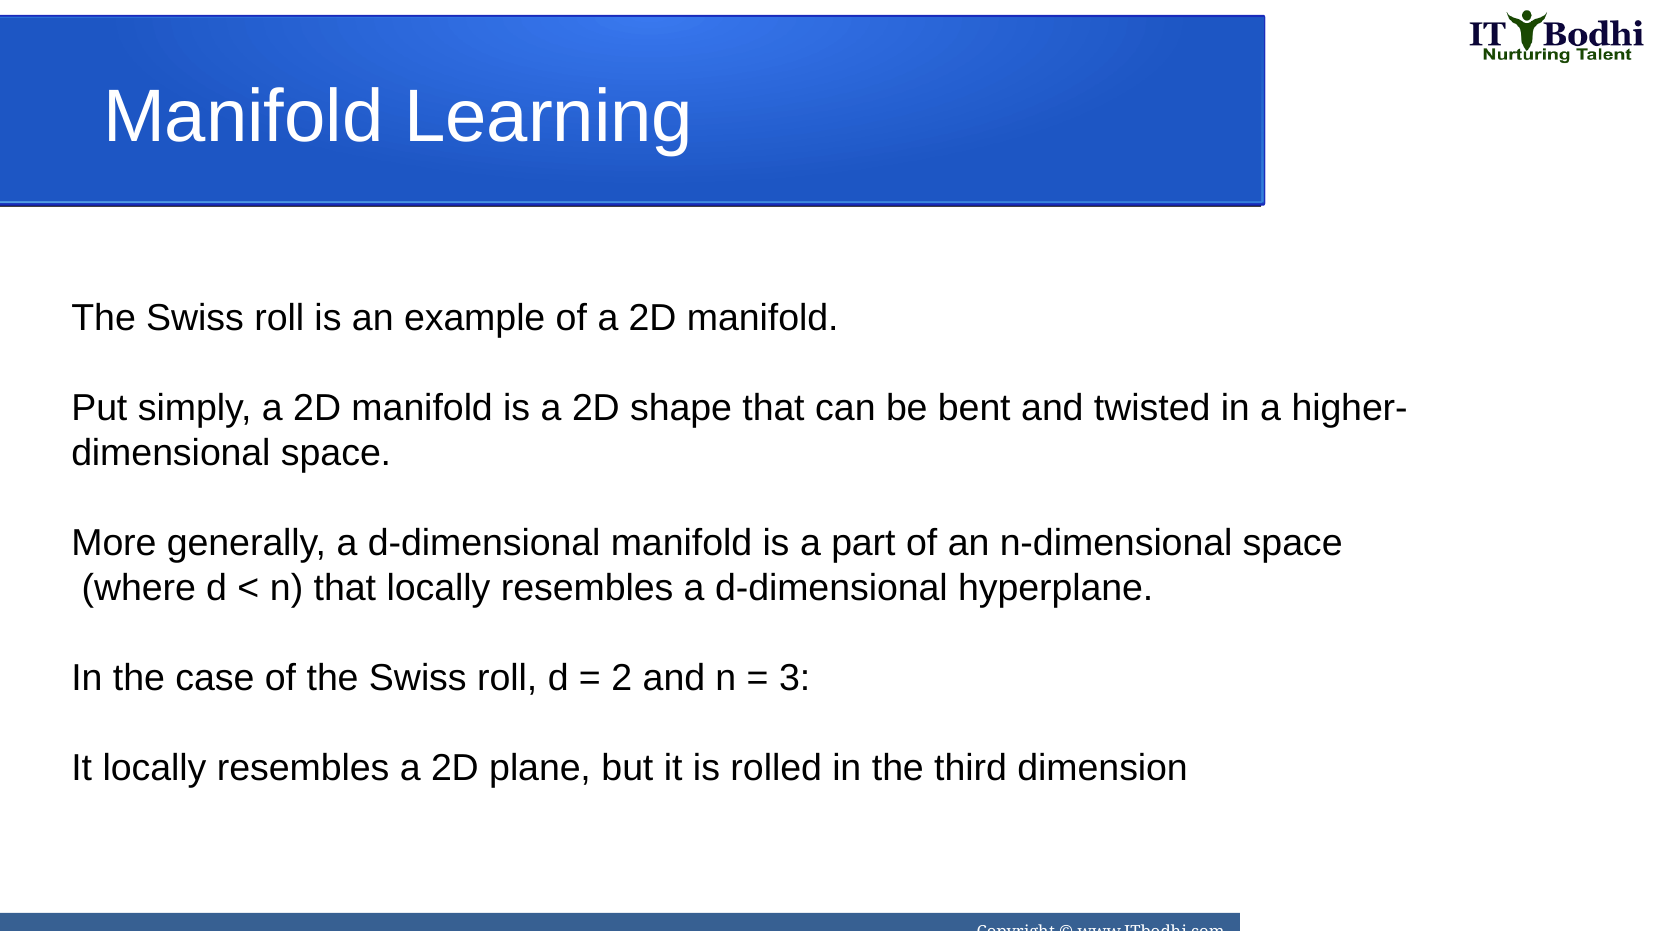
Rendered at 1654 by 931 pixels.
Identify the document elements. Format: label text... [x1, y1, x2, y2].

picture [0, 13, 1269, 211]
text_box Copyright © www.ITbodhi.com [0, 912, 1240, 931]
text_box The Swiss roll is an example of a 2D manifold. Put simply, a 2D manifold is a 2D shape that can be bent and twisted in a higher-dimensional space. More generally, a d-dimensional manifold is a part of an n-dimensional space (where d < n) that locally resembles a d-dimensional hyperplane. In the case of the Swiss roll, d = 2 and n = 3: It locally resembles a 2D plane, but it is rolled in the third dimension [71, 214, 1482, 867]
picture [1464, 6, 1649, 69]
text_box Manifold Learning [82, 35, 1234, 189]
